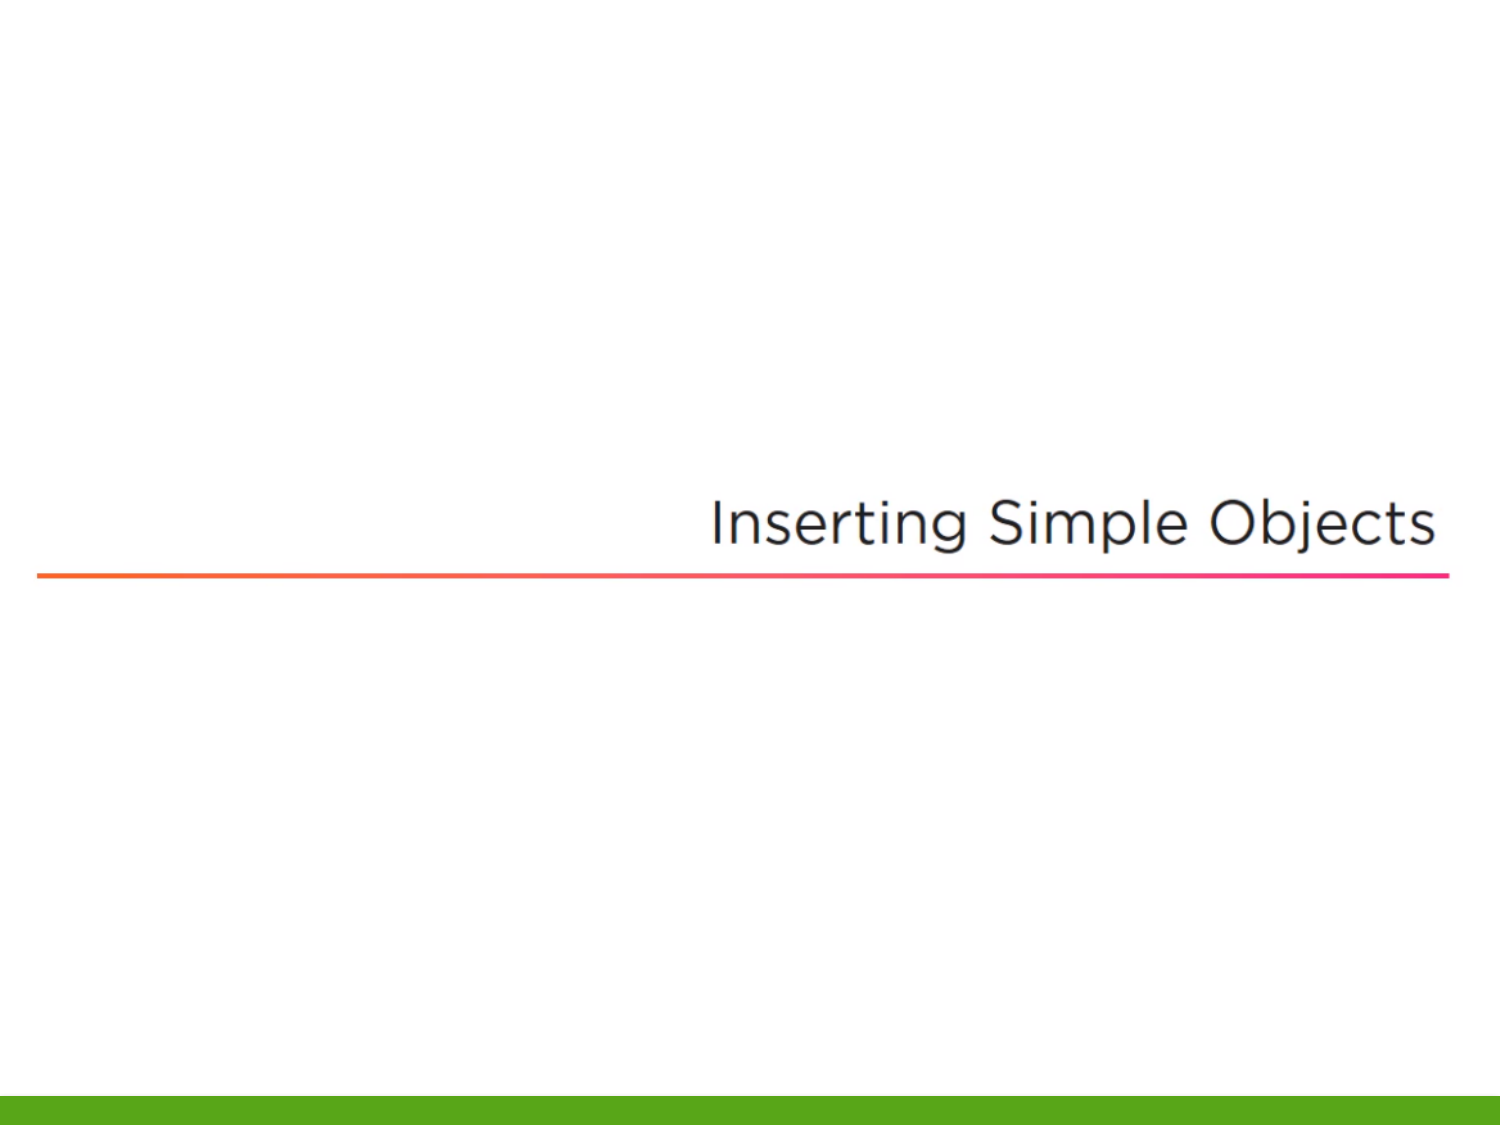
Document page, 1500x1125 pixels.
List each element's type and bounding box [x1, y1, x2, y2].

picture [0, 422, 1500, 703]
